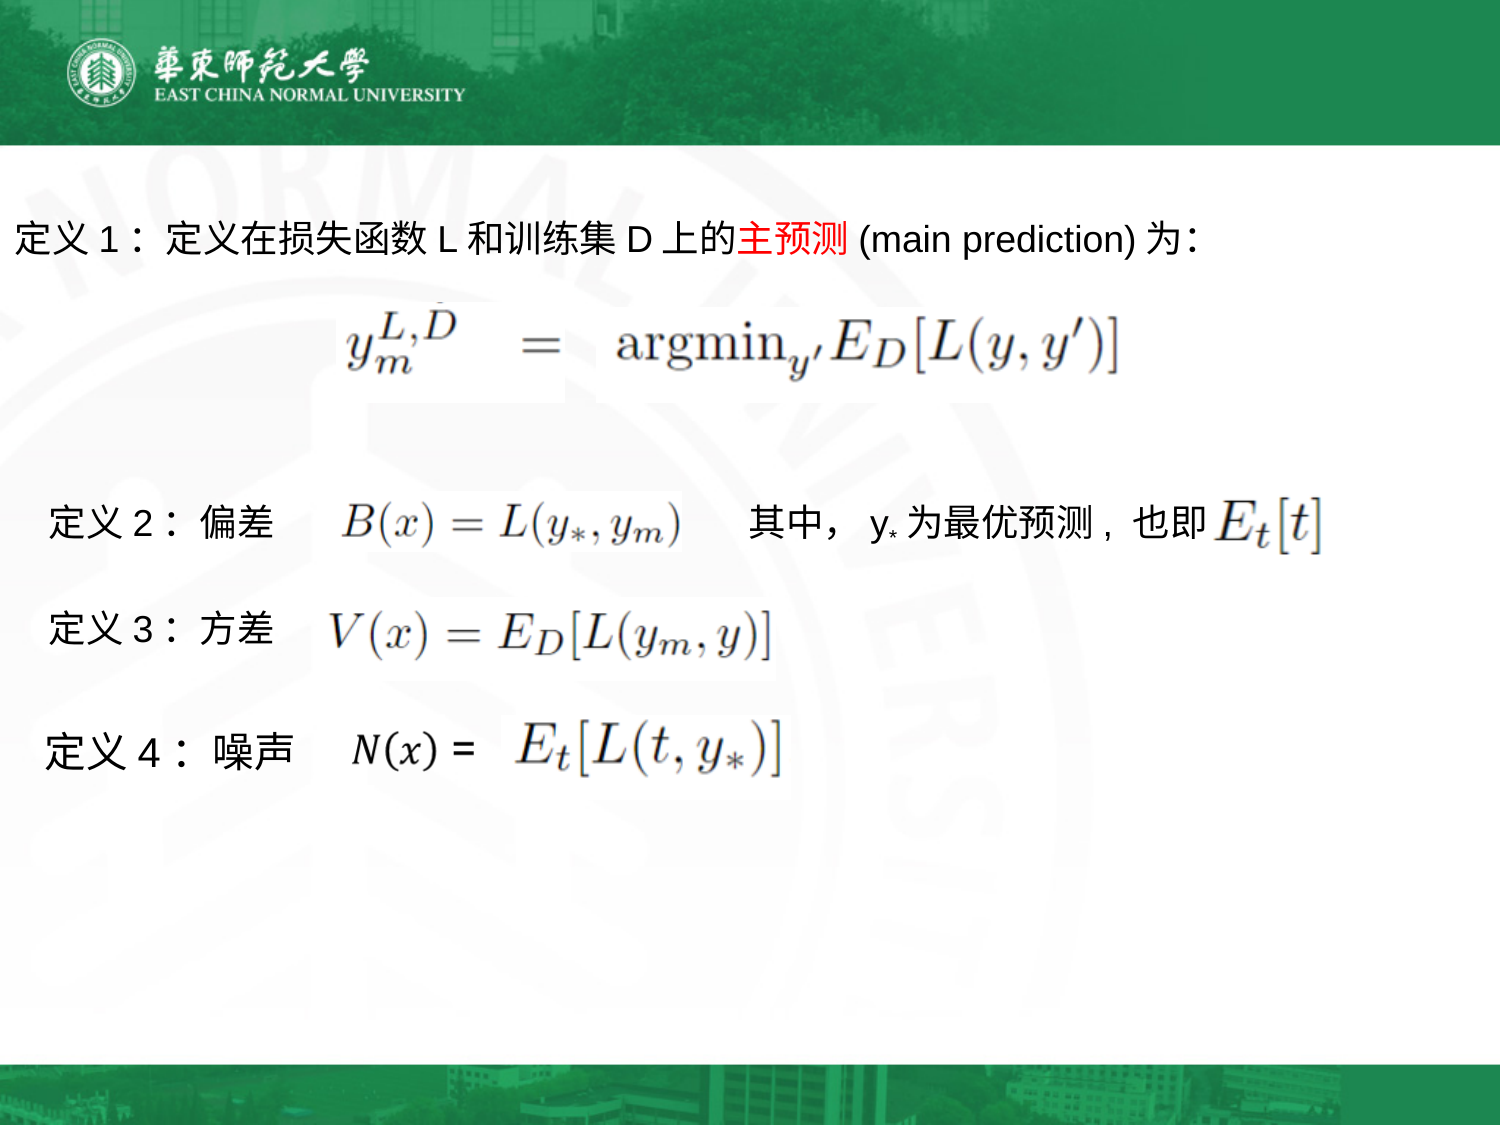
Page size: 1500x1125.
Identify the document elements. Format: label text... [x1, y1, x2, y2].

text_box 定义1：定义在损失函数L和训练集D上的主预测(main prediction)为： [0, 207, 1236, 268]
text_box 其中，y*为最优预测, 也即 [733, 491, 1206, 558]
text_box 定义3：方差 [33, 597, 290, 658]
text_box 定义2：偏差 [33, 491, 290, 552]
picture [0, 0, 1500, 1125]
text_box 定义4：噪声 [29, 718, 311, 784]
text_box [336, 714, 505, 781]
